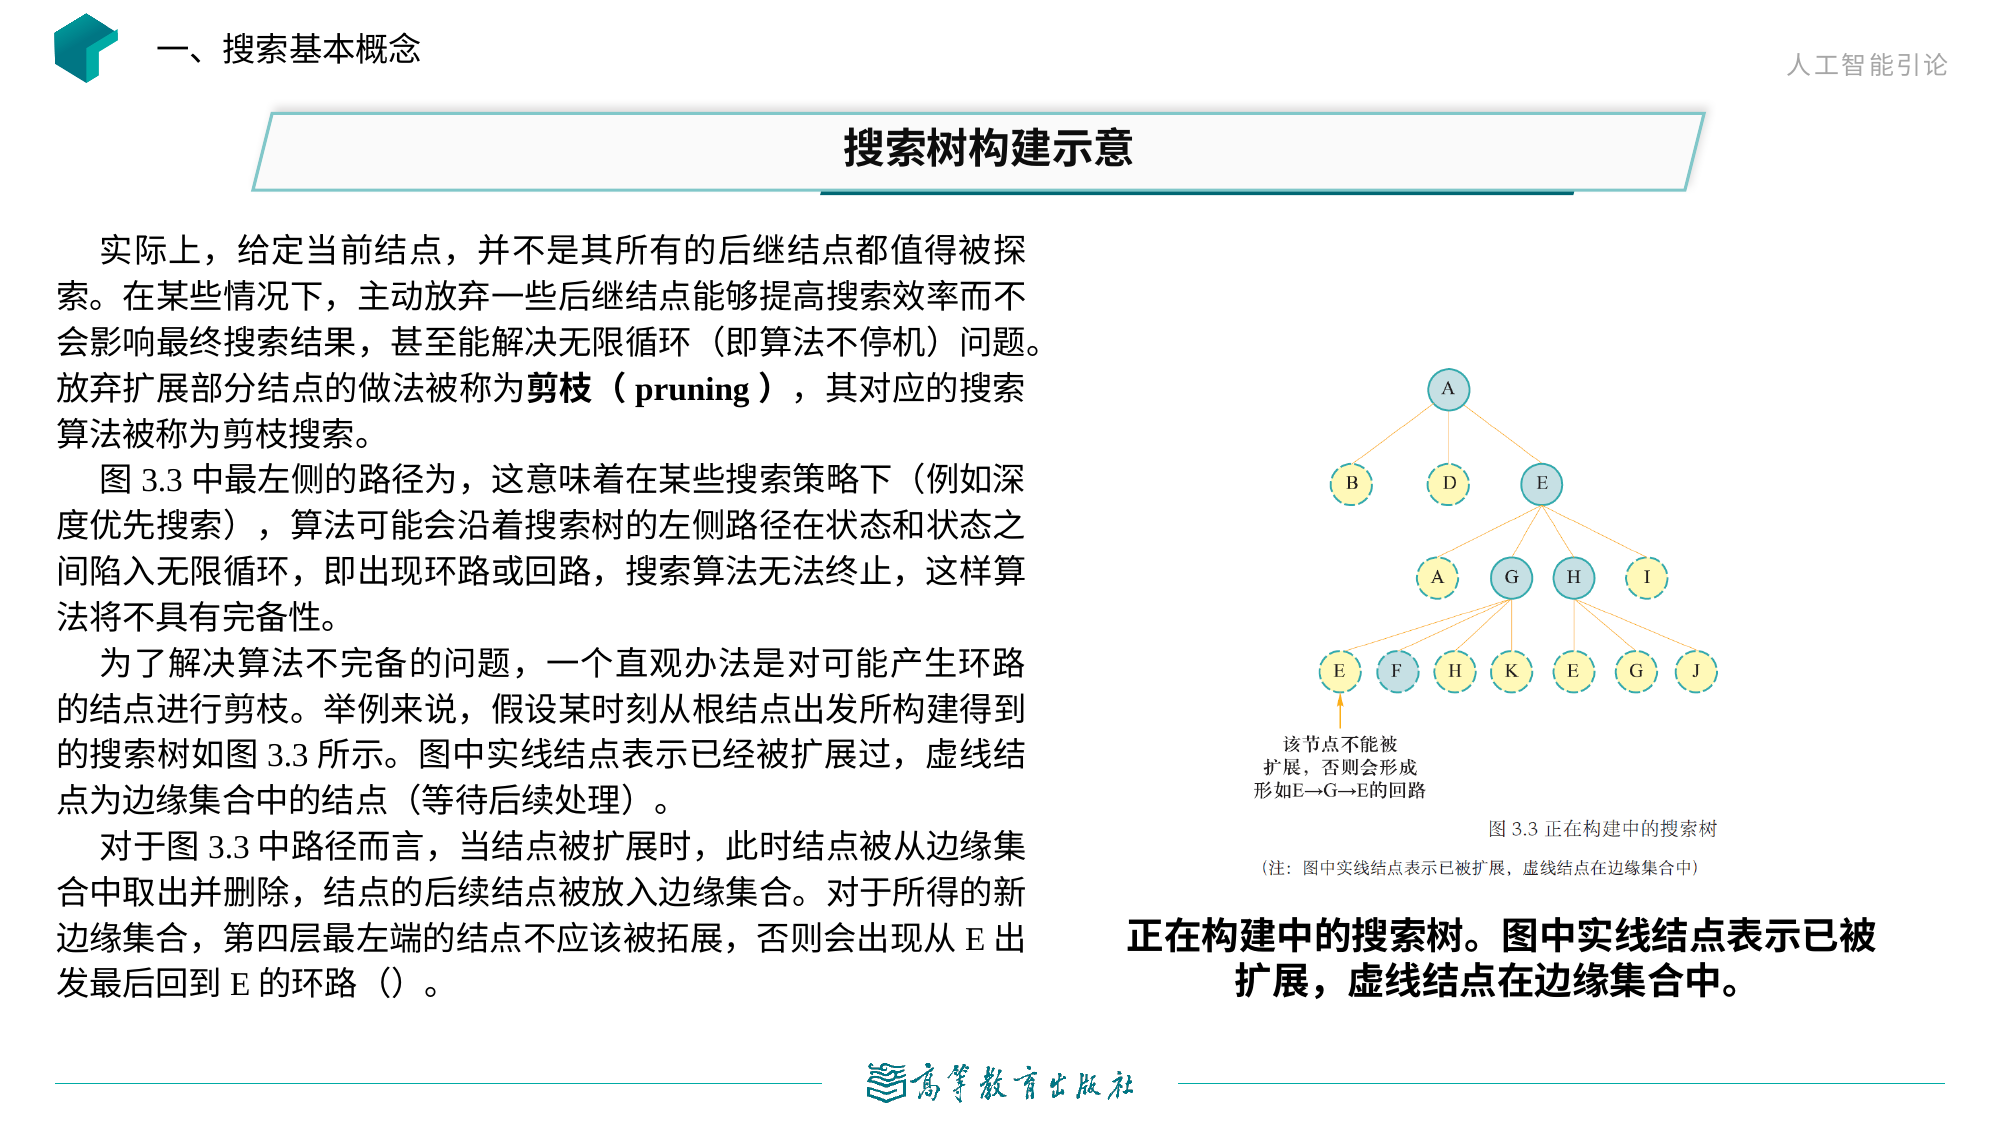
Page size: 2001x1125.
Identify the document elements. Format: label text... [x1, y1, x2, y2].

text_box 正在构建中的搜索树。图中实线结点表示已被扩展，虚线结点在边缘集合中。 [1097, 904, 1906, 1010]
picture [867, 1063, 1133, 1103]
picture [1217, 333, 1761, 895]
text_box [252, 113, 1705, 196]
text_box 一、搜索基本概念 [141, 21, 438, 76]
